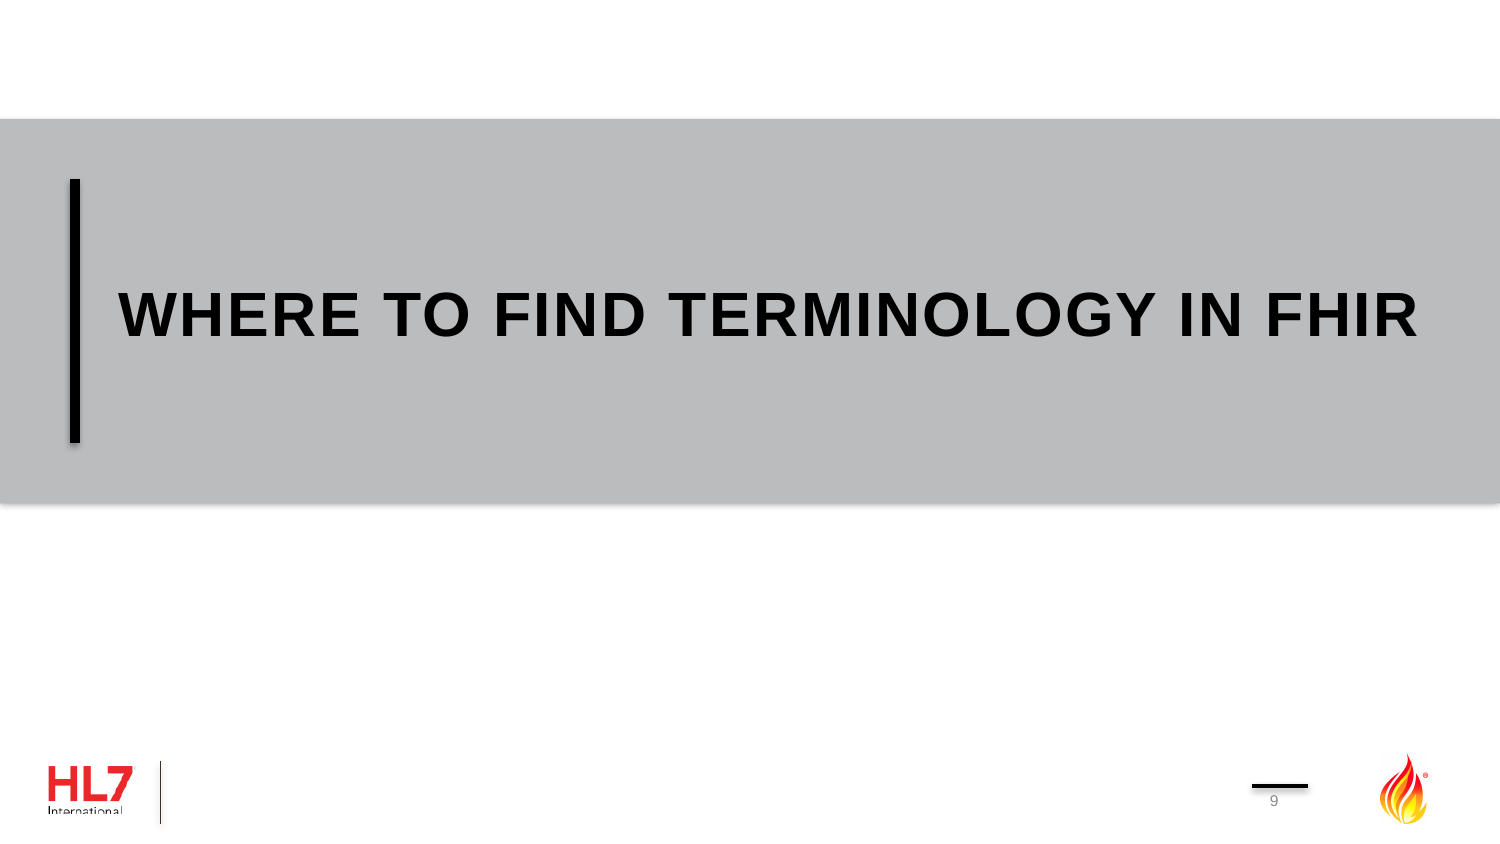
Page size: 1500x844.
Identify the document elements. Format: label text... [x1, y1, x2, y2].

slide_number 9 [1258, 786, 1304, 814]
title where to find Terminology in FHIR [118, 144, 1441, 478]
picture [1380, 753, 1428, 824]
